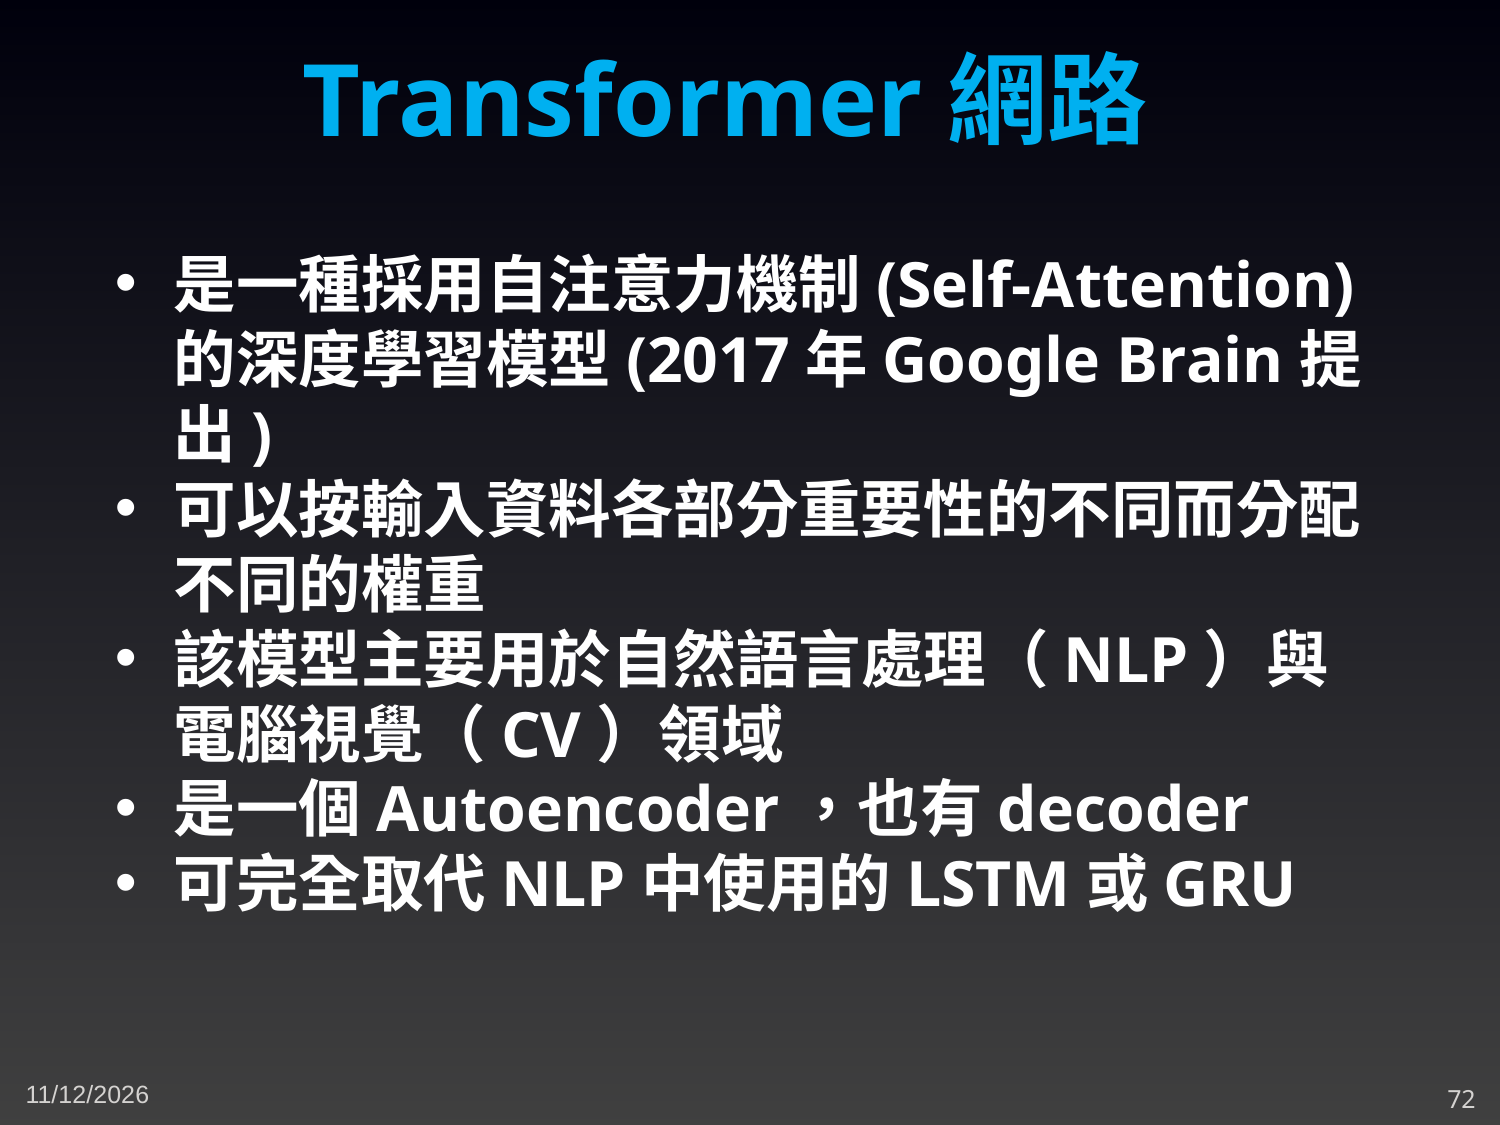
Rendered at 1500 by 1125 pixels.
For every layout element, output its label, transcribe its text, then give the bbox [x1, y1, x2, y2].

text_box 是一種採用自注意力機制(Self-Attention)的深度學習模型(2017年Google Brain提出) 可以按輸入資料各部分重要性的不同而分配不同的權重 該模型主要用於自然語言處理（NLP）與電腦視覺（CV）領域 是一個Autoencoder，也有decoder 可完全取代NLP中使用的LSTM或GRU [99, 237, 1400, 927]
text_box Transformer網路 [287, 8, 1213, 172]
slide_number 72 [1340, 1075, 1491, 1117]
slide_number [10, 1075, 411, 1117]
